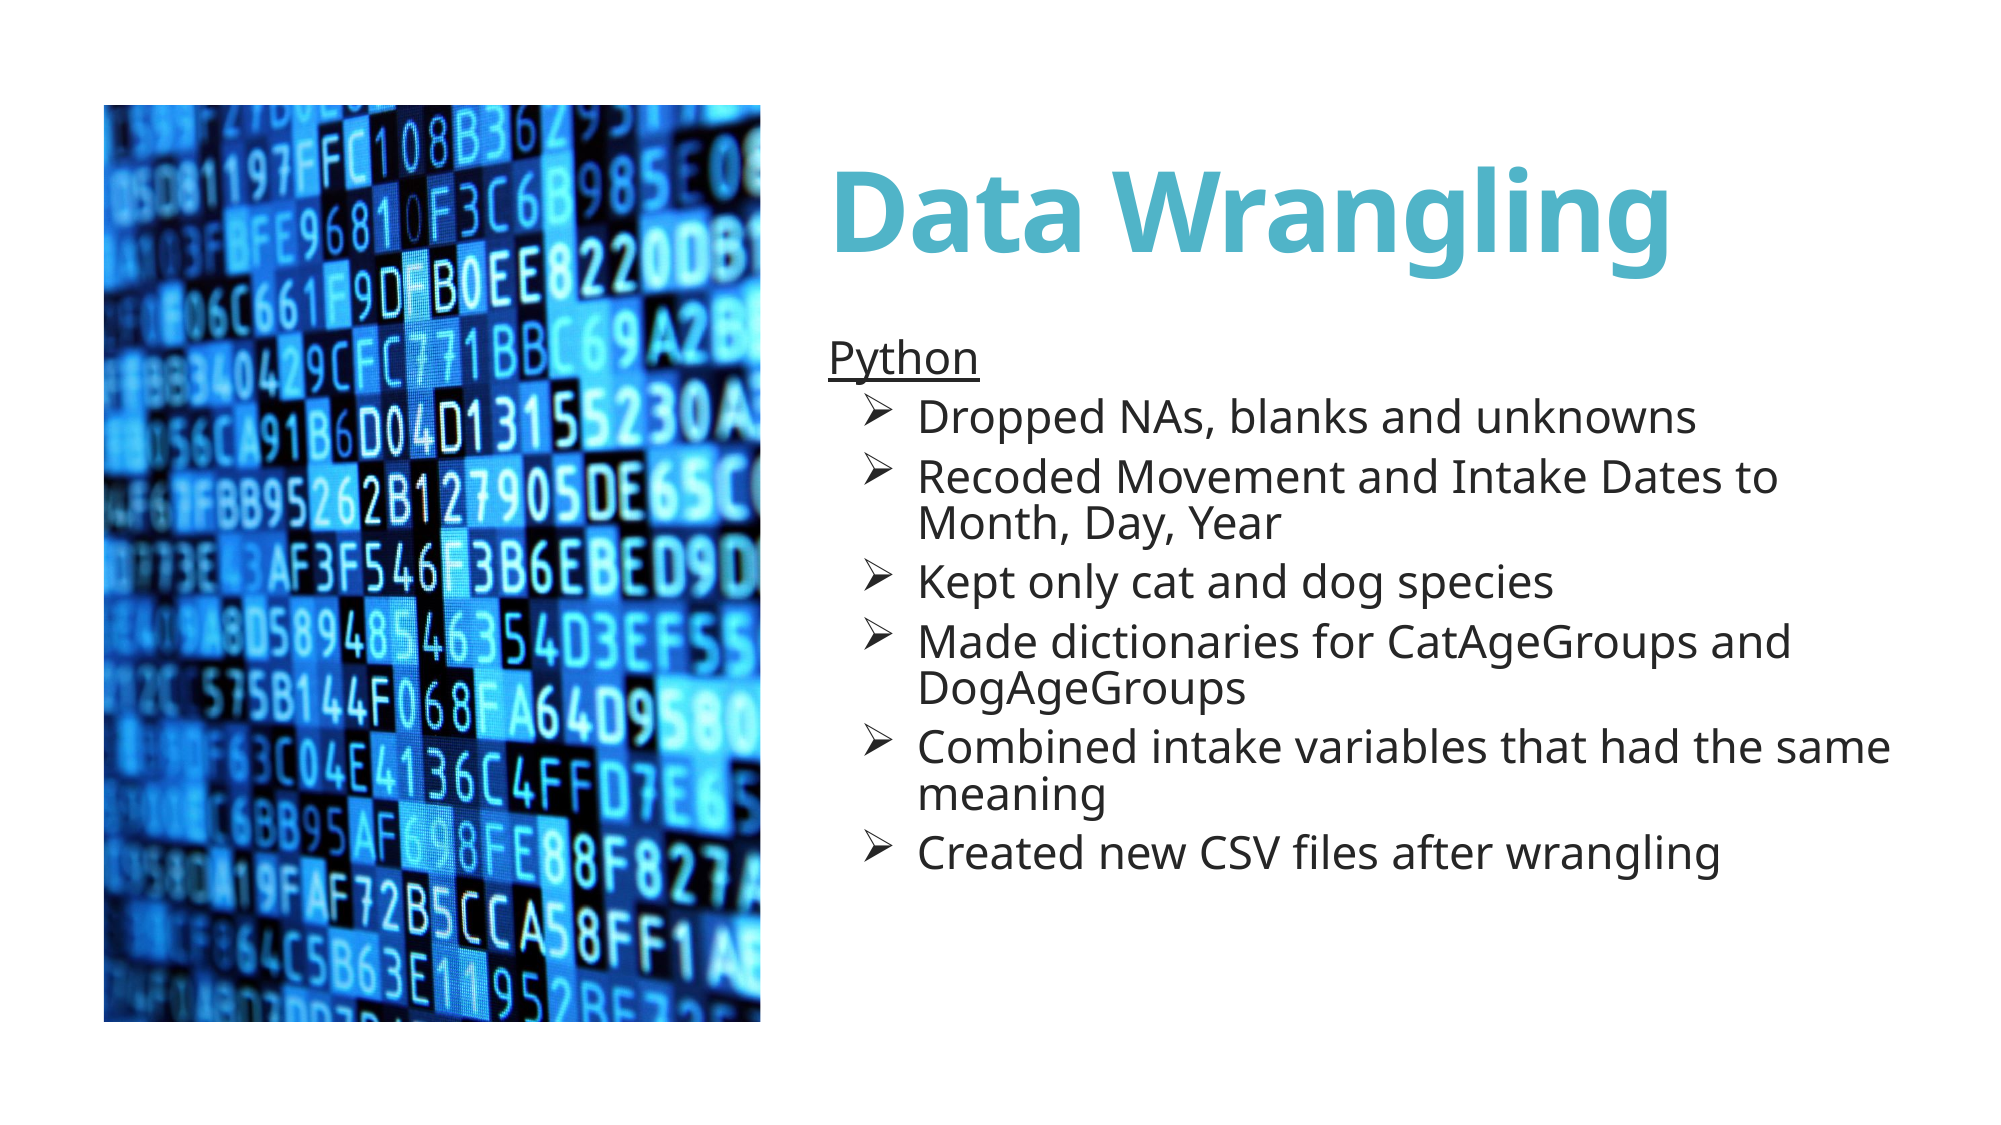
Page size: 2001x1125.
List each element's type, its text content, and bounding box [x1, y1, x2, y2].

list Python Dropped NAs, blanks and unknowns Recoded Movement and Intake Dates to Month, Day, Year Kept only cat and dog species Made dictionaries for CatAgeGroups and DogAgeGroups Combined intake variables that had the same meaning Created new CSV files after wrangling [812, 329, 1940, 964]
picture [103, 104, 761, 1022]
title Data Wrangling [812, 81, 1894, 329]
